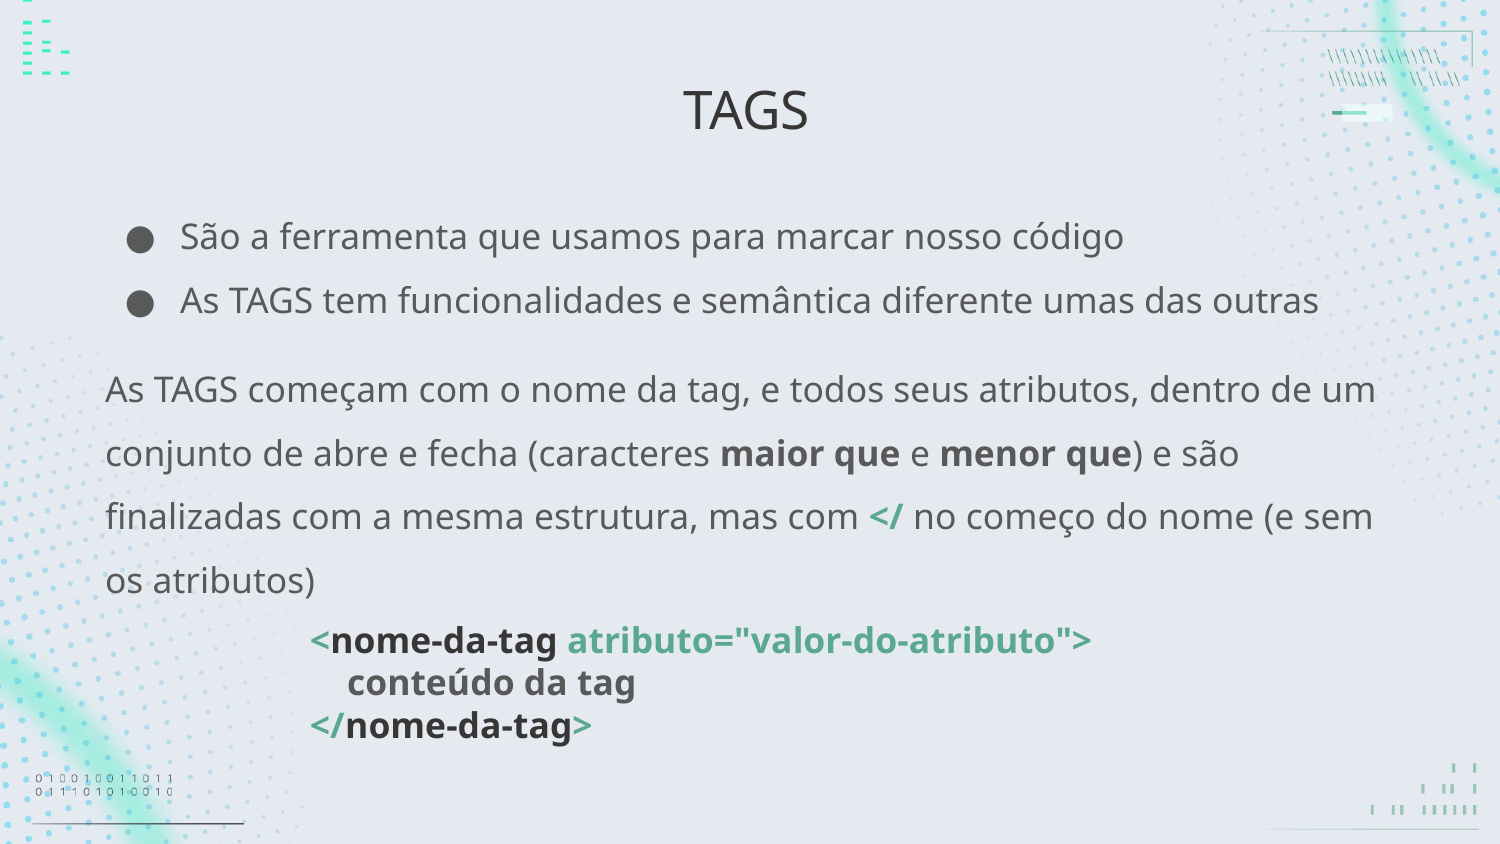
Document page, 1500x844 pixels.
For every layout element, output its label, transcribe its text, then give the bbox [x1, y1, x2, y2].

list São a ferramenta que usamos para marcar nosso código As TAGS tem funcionalidades e semântica diferente umas das outras As TAGS começam com o nome da tag, e todos seus atributos, dentro de um conjunto de abre e fecha (caracteres maior que e menor que) e são finalizadas com a mesma estrutura, mas com </ no começo do nome (e sem os atributos) [90, 178, 1404, 739]
title TAGS [90, 62, 1404, 156]
picture [0, 0, 1500, 844]
text_box <nome-da-tag atributo="valor-do-atributo"> conteúdo da tag </nome-da-tag> [295, 602, 1205, 761]
